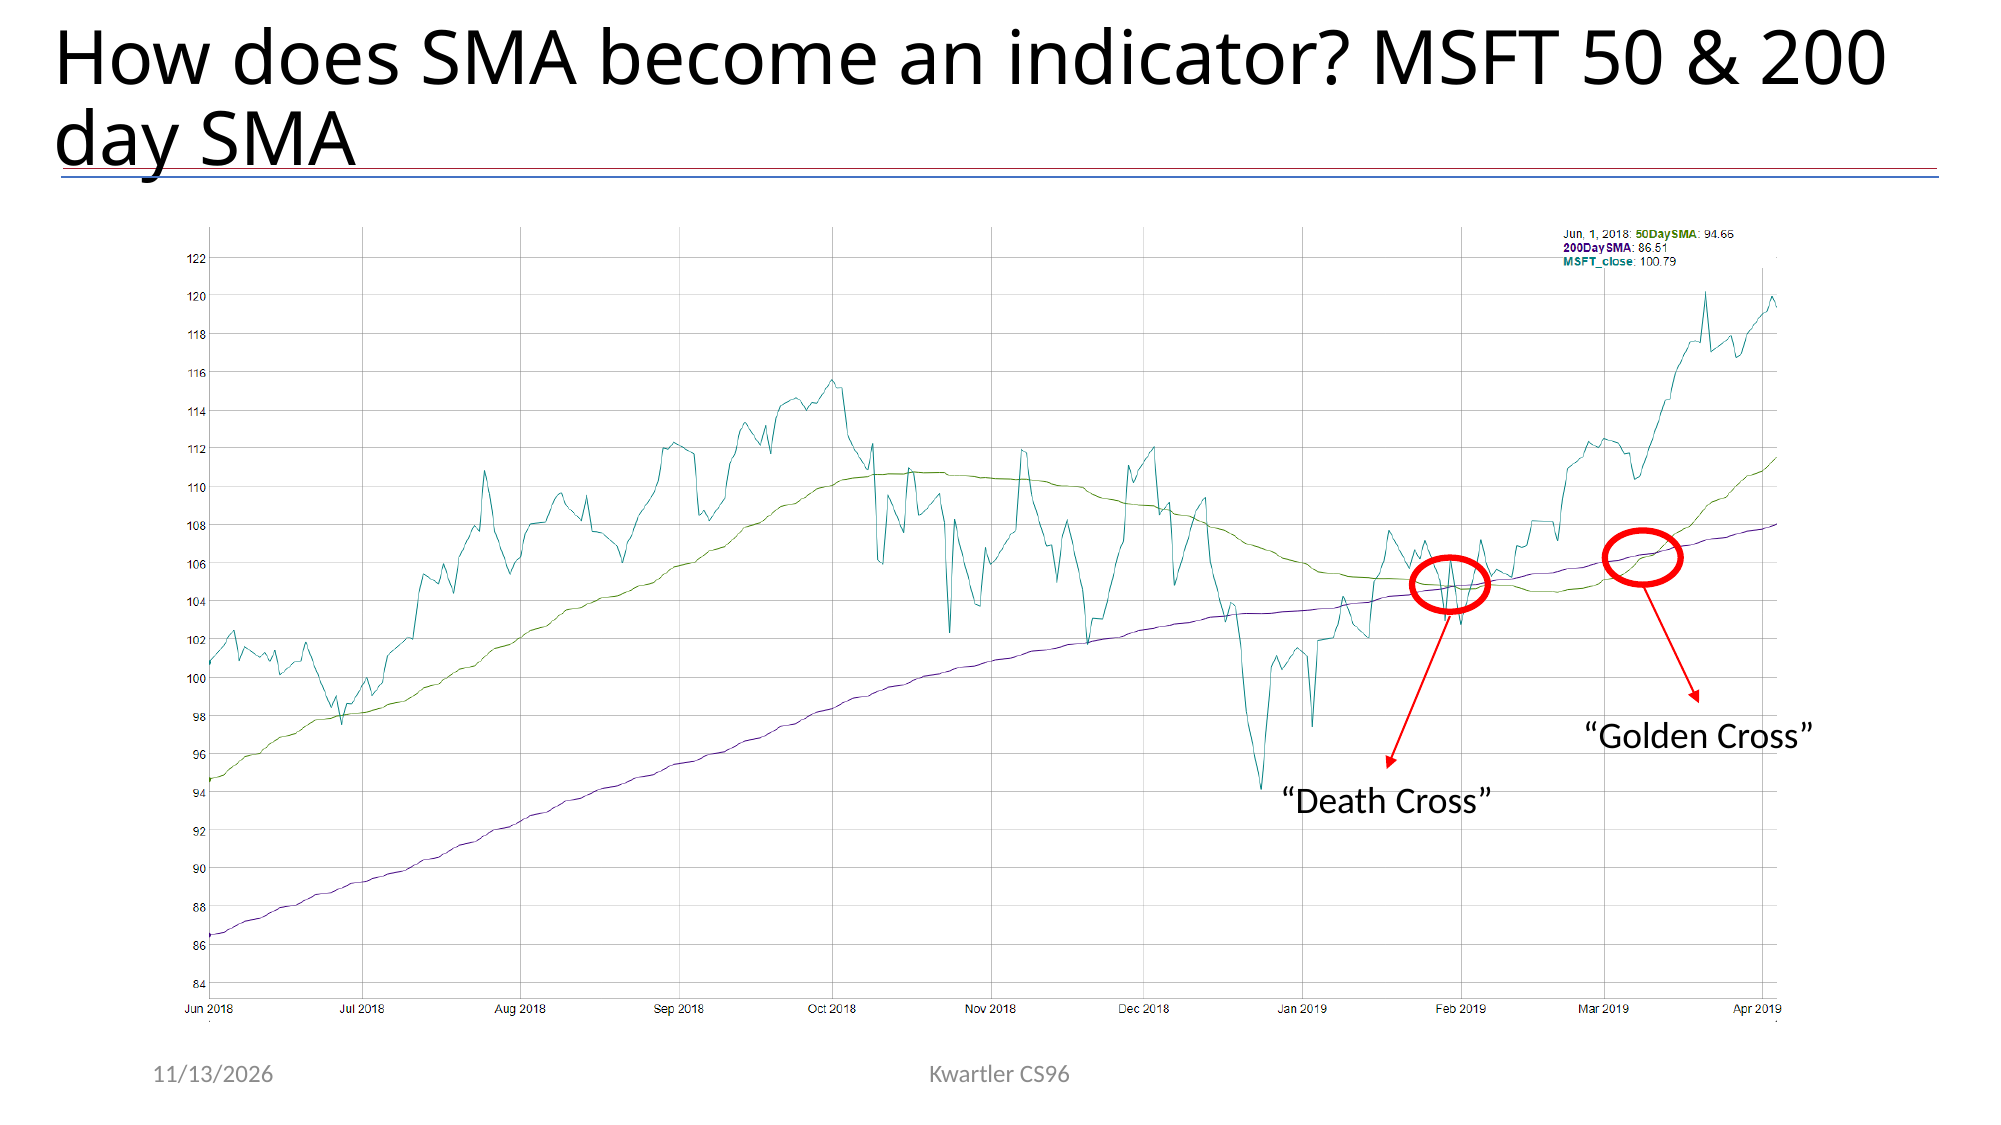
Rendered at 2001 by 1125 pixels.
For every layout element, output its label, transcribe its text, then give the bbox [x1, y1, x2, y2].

footer Kwartler CS96 [662, 1042, 1338, 1103]
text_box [157, 219, 1843, 1022]
title How does SMA become an indicator? MSFT 50 & 200 day SMA [38, 59, 1961, 142]
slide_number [137, 1042, 588, 1103]
